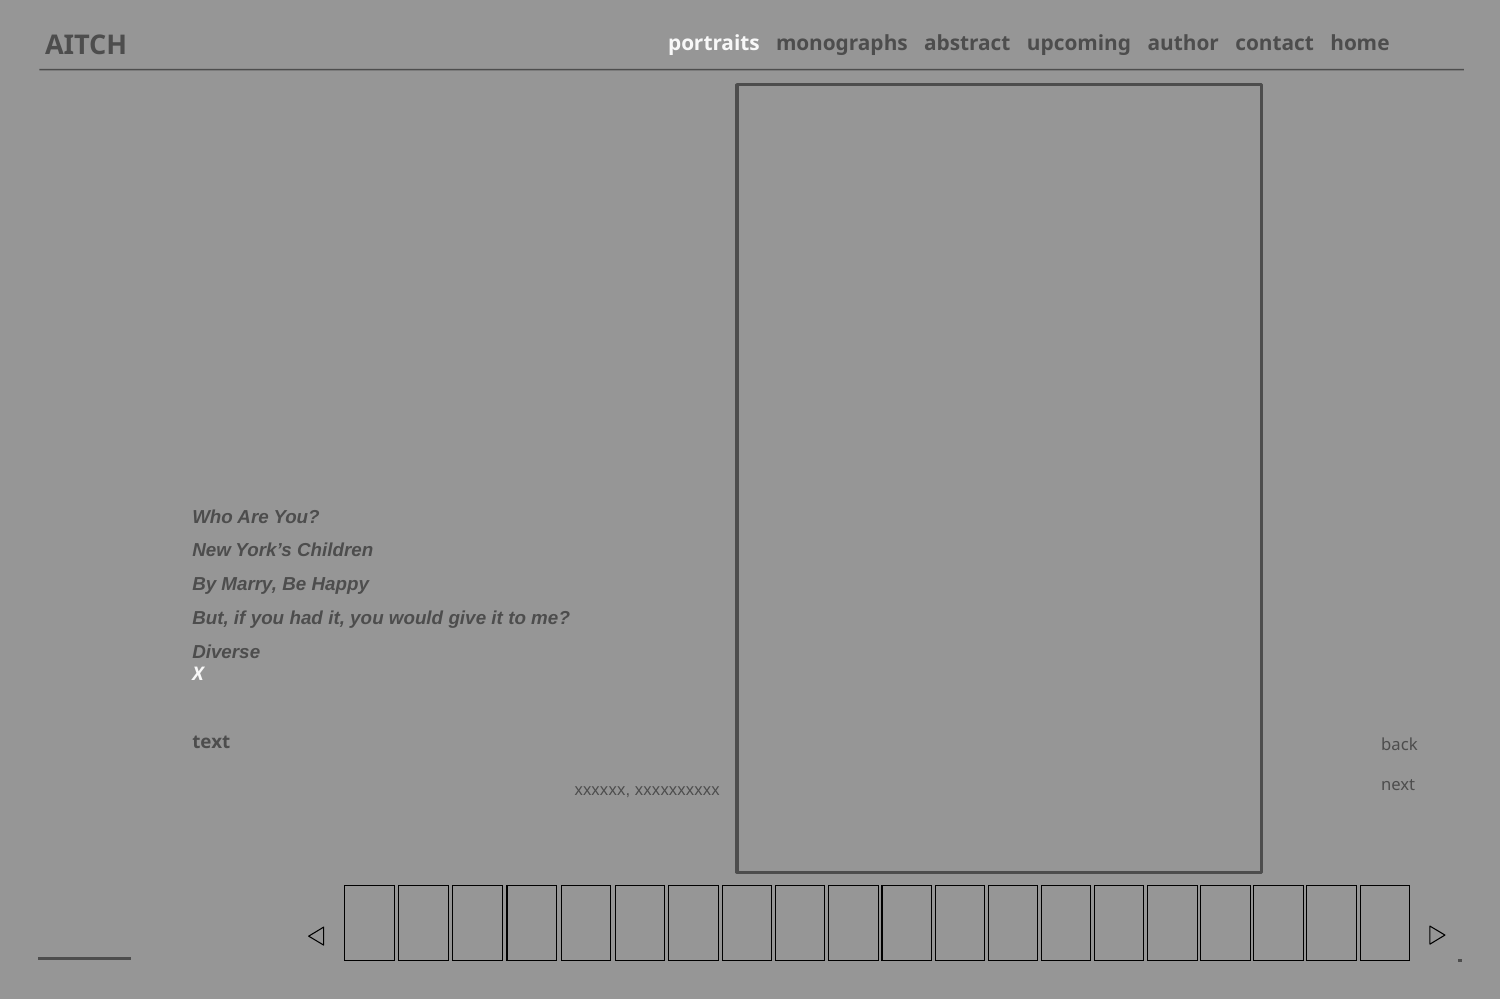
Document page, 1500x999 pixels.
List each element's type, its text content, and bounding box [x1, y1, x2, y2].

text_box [343, 885, 1410, 961]
text_box back next [1366, 726, 1438, 802]
text_box [1427, 924, 1448, 946]
text_box xxxxxx, xxxxxxxxxx [668, 771, 735, 807]
text_box portraits monographs abstract upcoming author contact home [653, 22, 1497, 63]
text_box [735, 83, 1263, 874]
text_box [306, 925, 326, 947]
text_box AITCH [30, 20, 143, 68]
text_box Who Are You? New York’s Children By Marry, Be Happy But, if you had it, you would give it to me? Diverse X text [177, 485, 668, 844]
